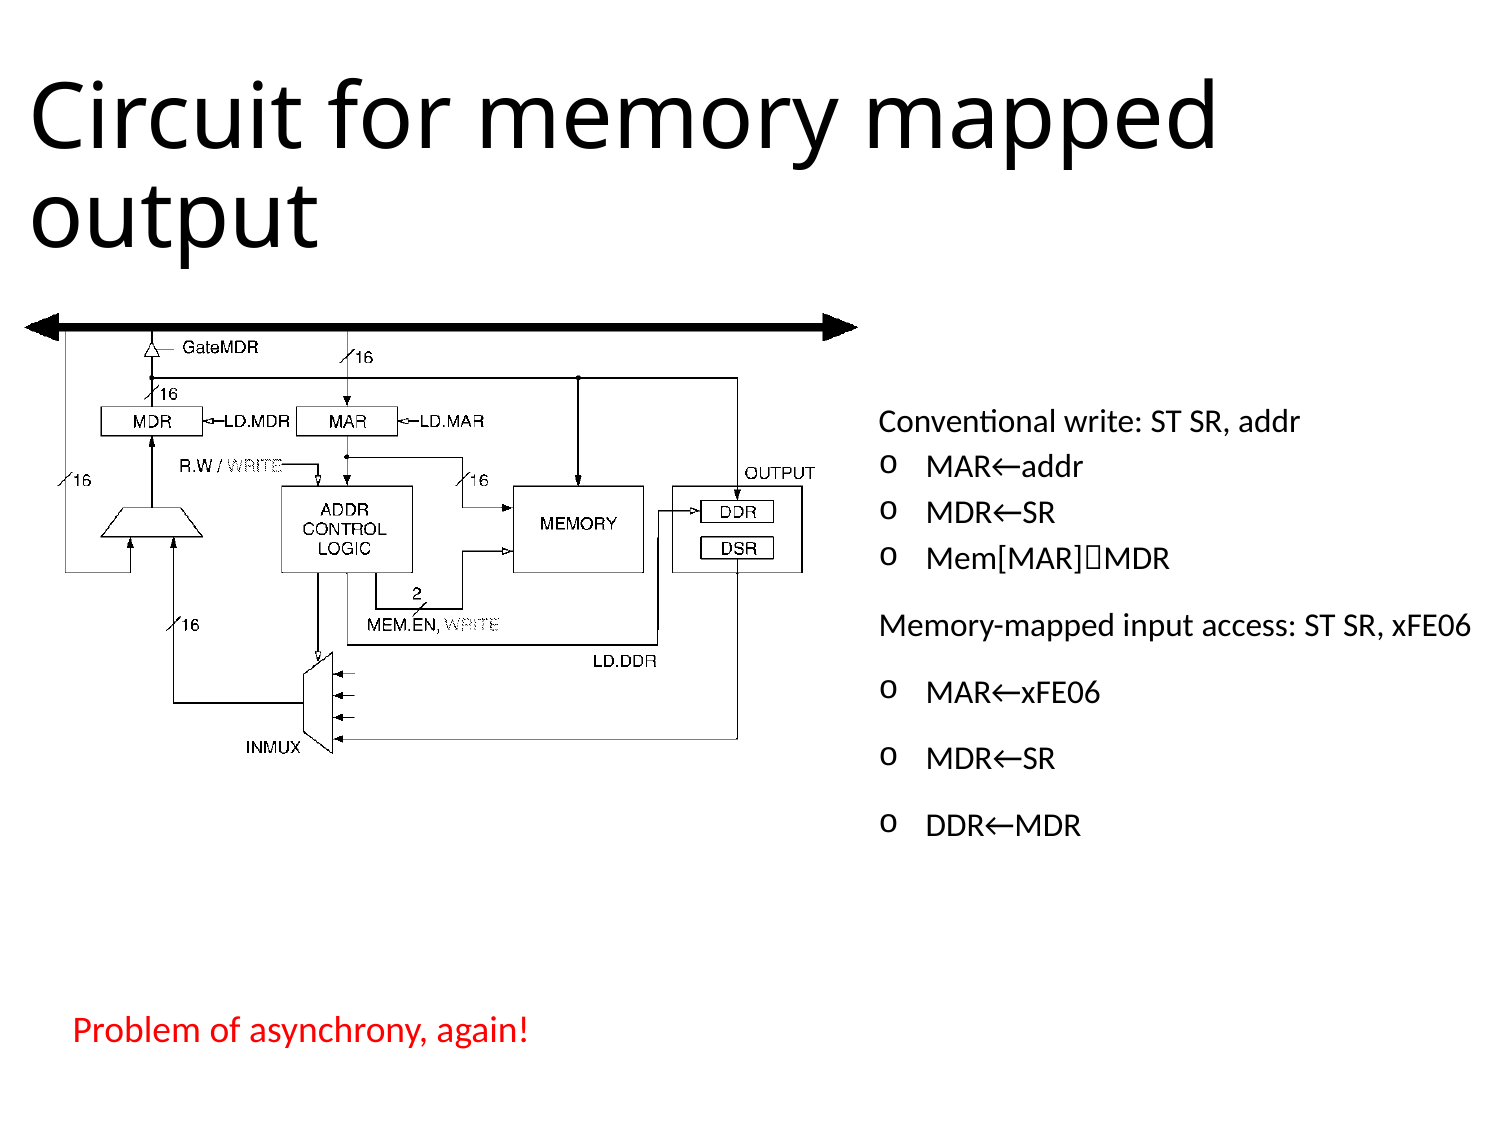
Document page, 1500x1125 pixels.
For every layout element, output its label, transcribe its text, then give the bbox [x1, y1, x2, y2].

text_box Conventional write: ST SR, addr MAR←addr MDR←SR Mem[MAR]MDR Memory-mapped input access: ST SR, xFE06 MAR←xFE06 MDR←SR DDR←MDR [863, 385, 1500, 851]
picture [13, 277, 864, 757]
title Circuit for memory mapped output [13, 59, 1397, 278]
text_box Problem of asynchrony, again! [57, 997, 546, 1058]
